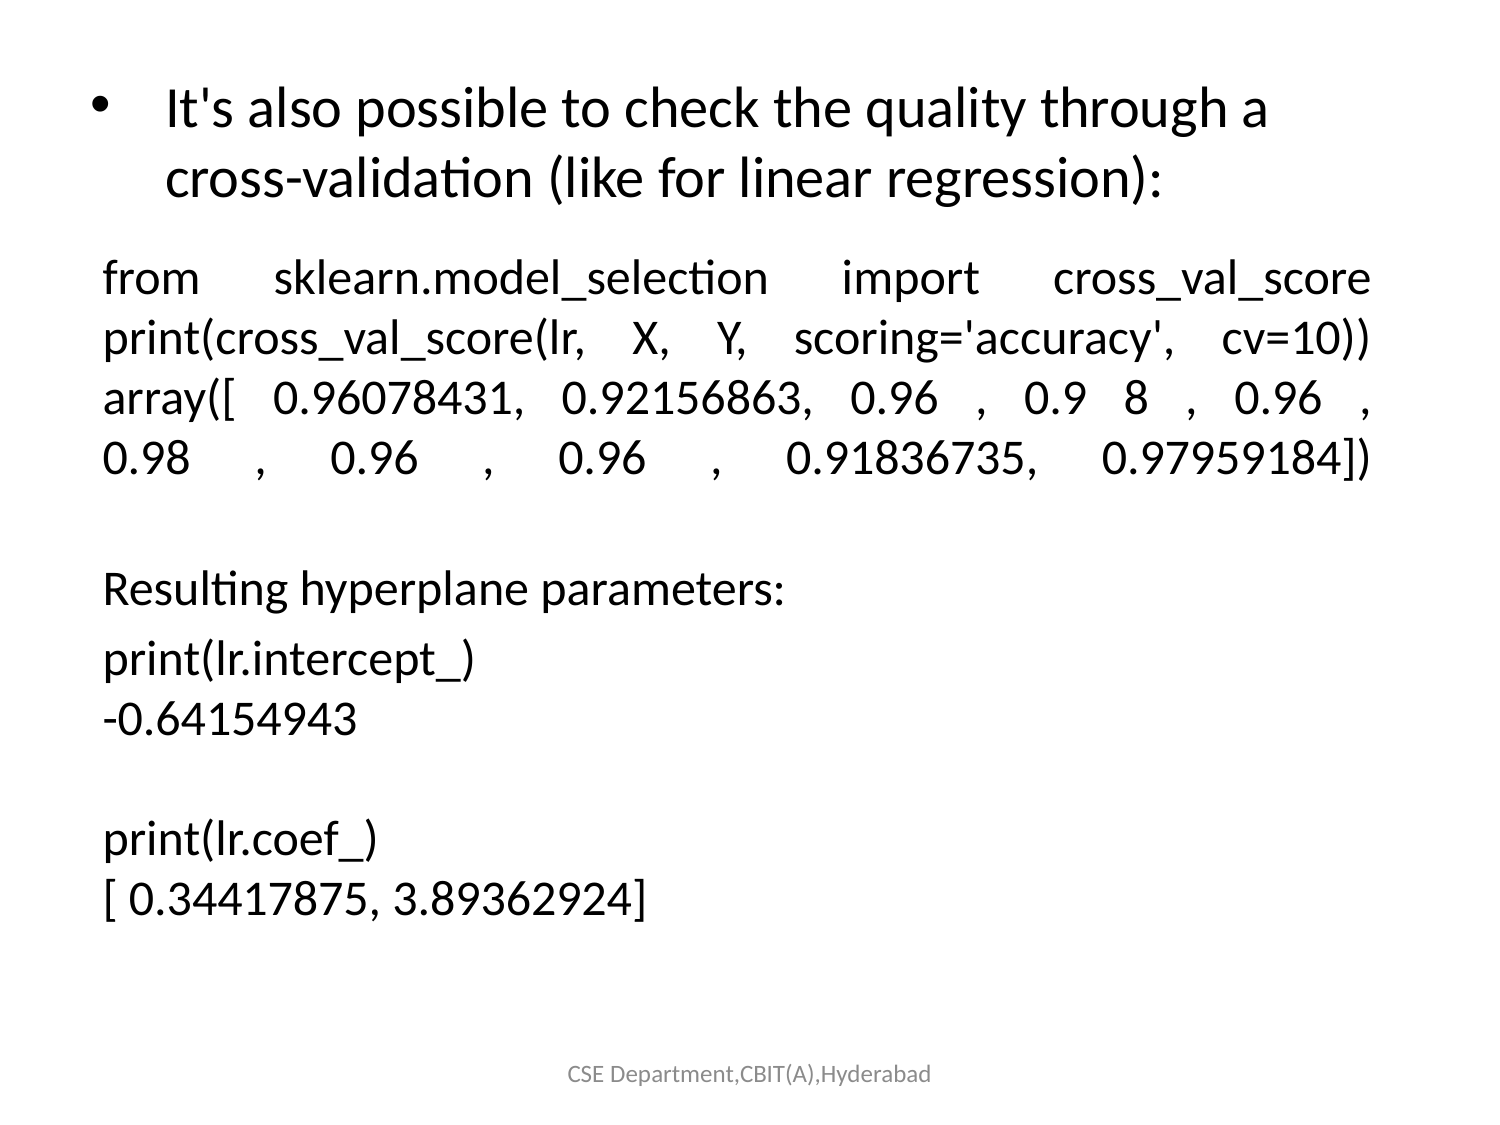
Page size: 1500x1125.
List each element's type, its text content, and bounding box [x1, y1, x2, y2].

list from sklearn.model_selection import cross_val_score print(cross_val_score(lr, X, Y, scoring='accuracy', cv=10)) array([ 0.96078431, 0.92156863, 0.96 , 0.9 8 , 0.96 , 0.98 , 0.96 , 0.96 , 0.91836735, 0.97959184]) Resulting hyperplane parameters: print(lr.intercept_) -0.64154943 print(lr.coef_) [ 0.34417875, 3.89362924] [87, 237, 1388, 980]
title It's also possible to check the quality through a cross-validation (like for linear regression): [75, 45, 1425, 233]
footer CSE Department,CBIT(A),Hyderabad [512, 1042, 988, 1103]
